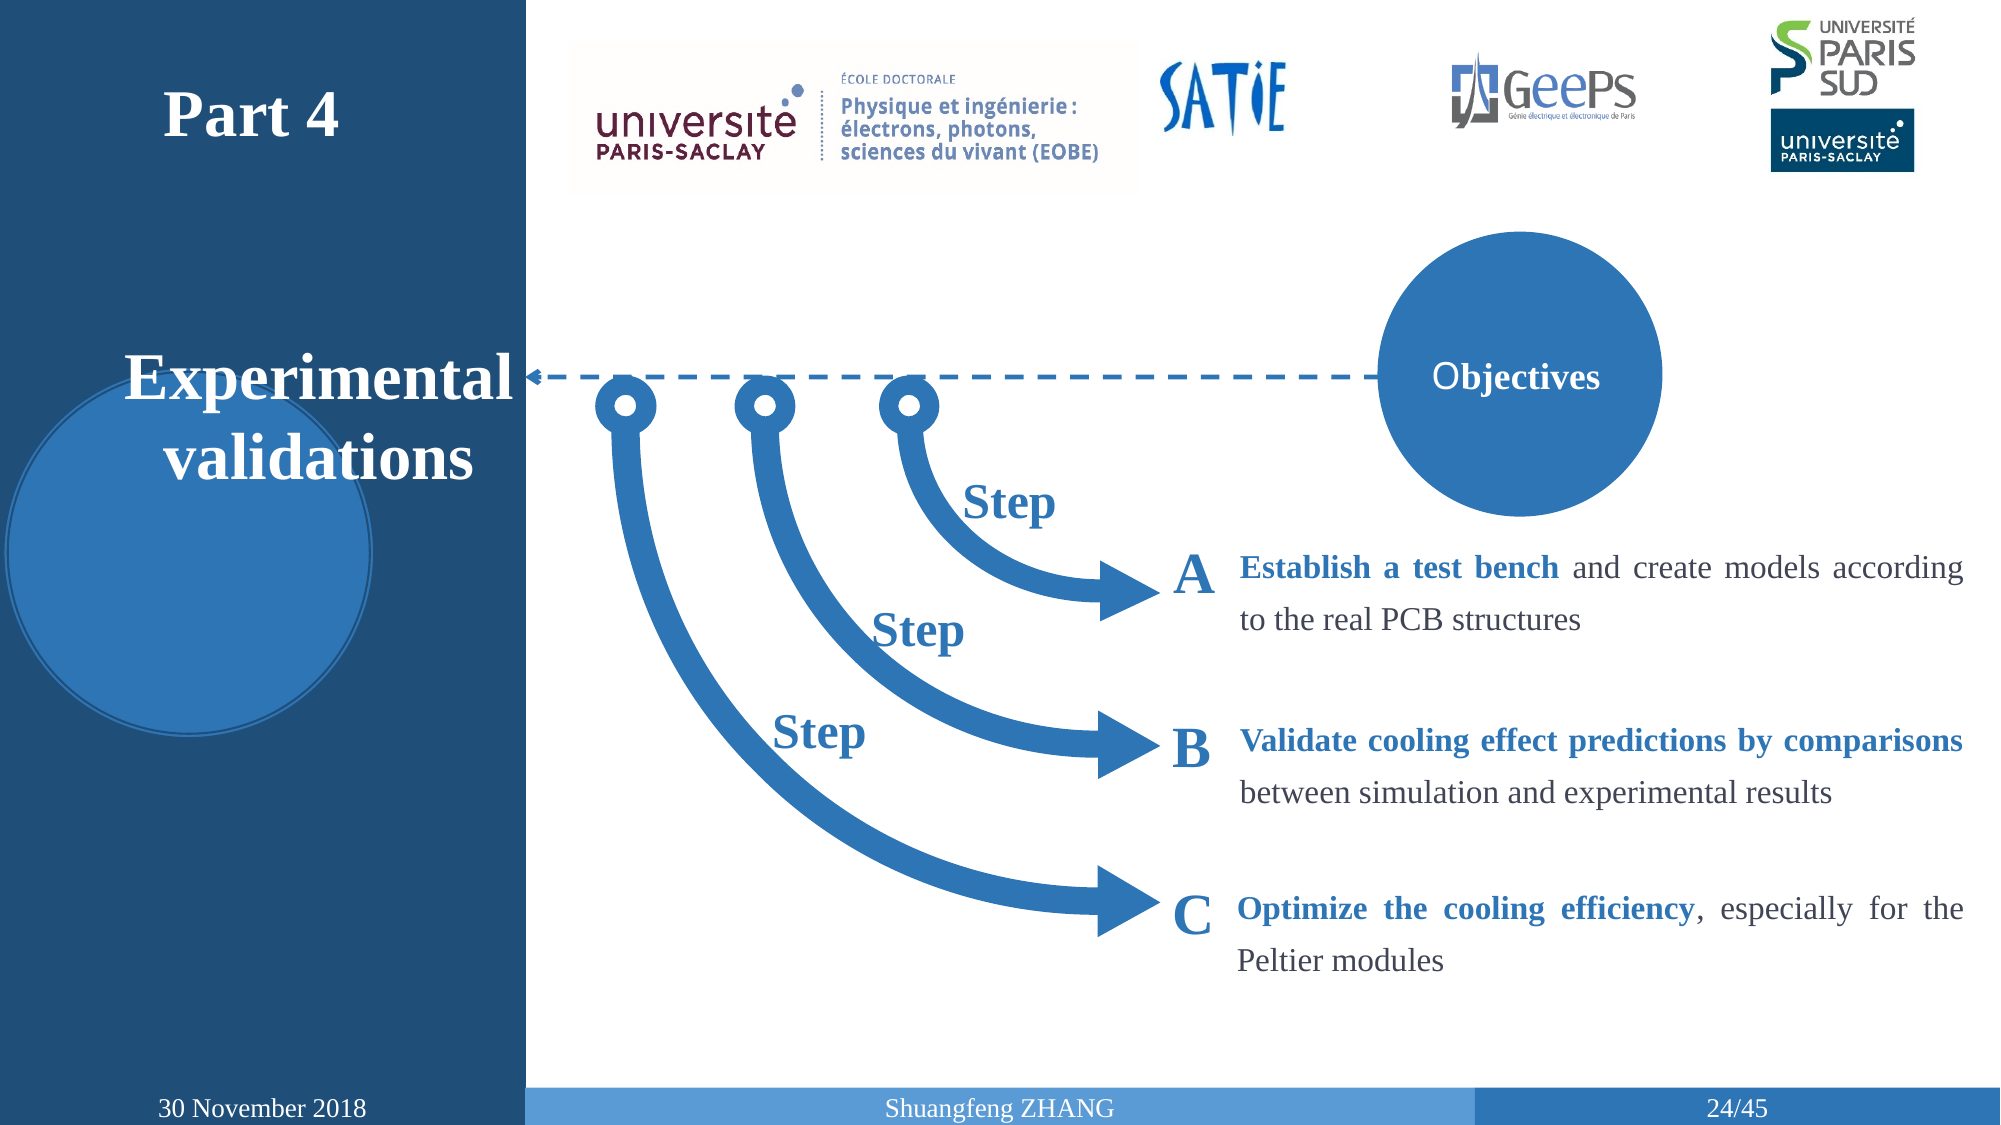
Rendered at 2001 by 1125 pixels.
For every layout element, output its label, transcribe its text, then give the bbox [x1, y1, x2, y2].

text_box Part 4 [149, 62, 356, 157]
picture [1160, 60, 1289, 136]
text_box B [1160, 702, 1225, 785]
text_box Step [854, 588, 983, 664]
text_box Objectives [1377, 231, 1663, 517]
text_box [525, 369, 540, 385]
text_box [942, 537, 1160, 622]
text_box A [1160, 529, 1227, 612]
text_box [734, 375, 796, 433]
text_box [857, 664, 1160, 779]
text_box [879, 375, 940, 434]
text_box Optimize the cooling efficiency, especially for the Peltier modules [1224, 867, 1977, 984]
picture [1446, 44, 1641, 135]
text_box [3, 367, 375, 739]
text_box Experimental validations [102, 326, 537, 501]
text_box [611, 424, 1160, 938]
text_box [595, 375, 657, 433]
text_box Shuangfeng ZHANG [524, 1086, 1474, 1125]
text_box Validate cooling effect predictions by comparisons between simulation and experimental results [1227, 700, 1977, 817]
picture [1758, 4, 1927, 185]
text_box 30 November 2018 [0, 1086, 524, 1125]
text_box Step [752, 691, 886, 767]
text_box Step [911, 461, 1108, 537]
text_box [750, 421, 854, 661]
picture [568, 39, 1139, 196]
text_box 24/45 [1474, 1086, 2000, 1125]
text_box [896, 421, 929, 489]
text_box C [1160, 870, 1228, 953]
text_box Establish a test bench and create models according to the real PCB structures [1227, 526, 1977, 643]
text_box [0, 0, 526, 1086]
